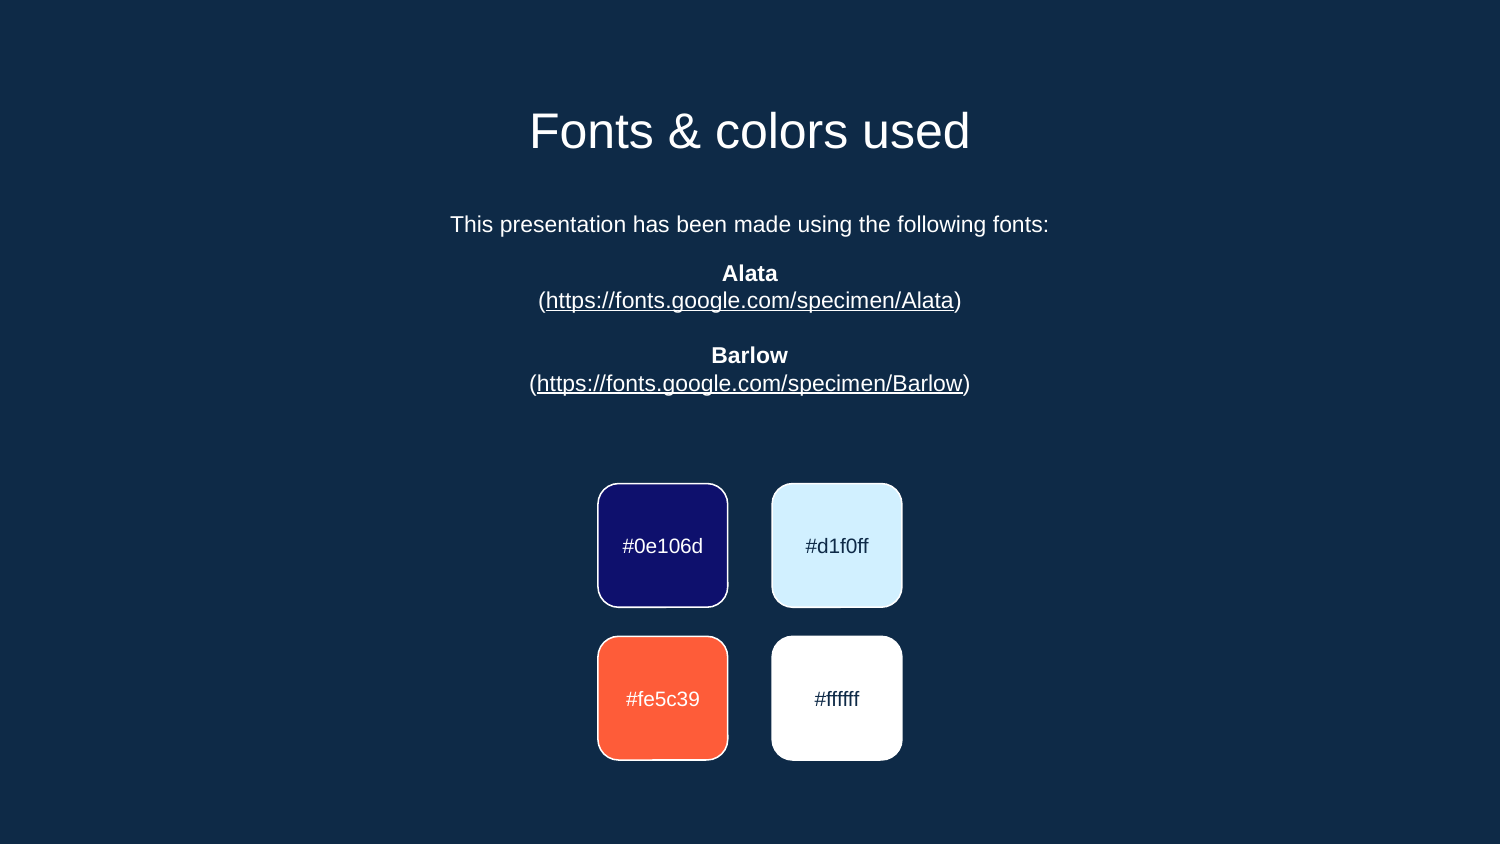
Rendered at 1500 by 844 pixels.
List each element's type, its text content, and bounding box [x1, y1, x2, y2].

text_box #fe5c39 [597, 662, 728, 735]
text_box [772, 636, 902, 662]
text_box #d1f0ff [772, 509, 902, 582]
text_box #ffffff [772, 662, 902, 735]
text_box [597, 483, 728, 509]
text_box This presentation has been made using the following fonts: Alata (https://fonts.google.com/specimen/Alata) Barlow (https://fonts.google.com/specimen/Barlow) [117, 194, 1383, 429]
text_box [597, 735, 728, 761]
title Fonts & colors used [117, 83, 1383, 163]
text_box [772, 483, 902, 509]
text_box [597, 582, 728, 608]
text_box [772, 582, 902, 608]
text_box [772, 735, 902, 761]
text_box #0e106d [597, 509, 728, 582]
text_box [597, 636, 728, 662]
